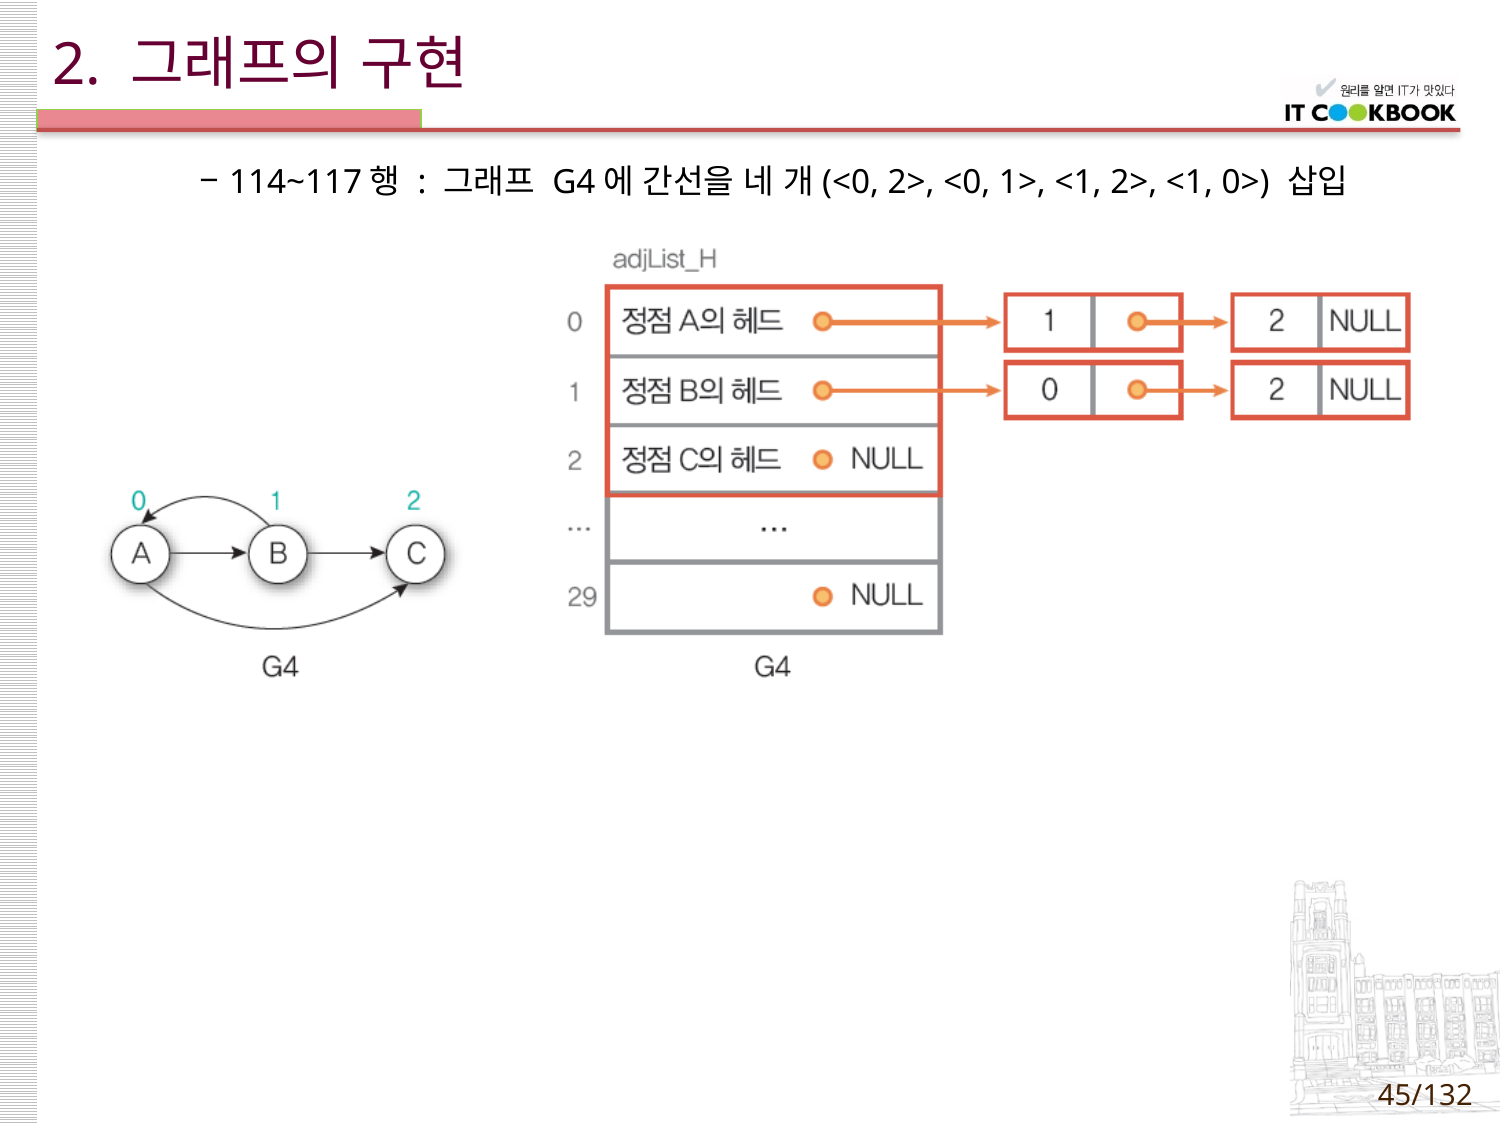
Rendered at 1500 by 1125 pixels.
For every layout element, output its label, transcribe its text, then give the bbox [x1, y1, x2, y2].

title 2. 그래프의 구현 [37, 13, 1278, 109]
picture [1281, 75, 1459, 123]
list 114~117행 : 그래프 G4에 간선을 네 개(<0, 2>, <0, 1>, <1, 2>, <1, 0>) 삽입 [37, 152, 1463, 1091]
picture [100, 243, 1415, 683]
picture [1380, 1091, 1388, 1098]
picture [1290, 874, 1500, 1125]
